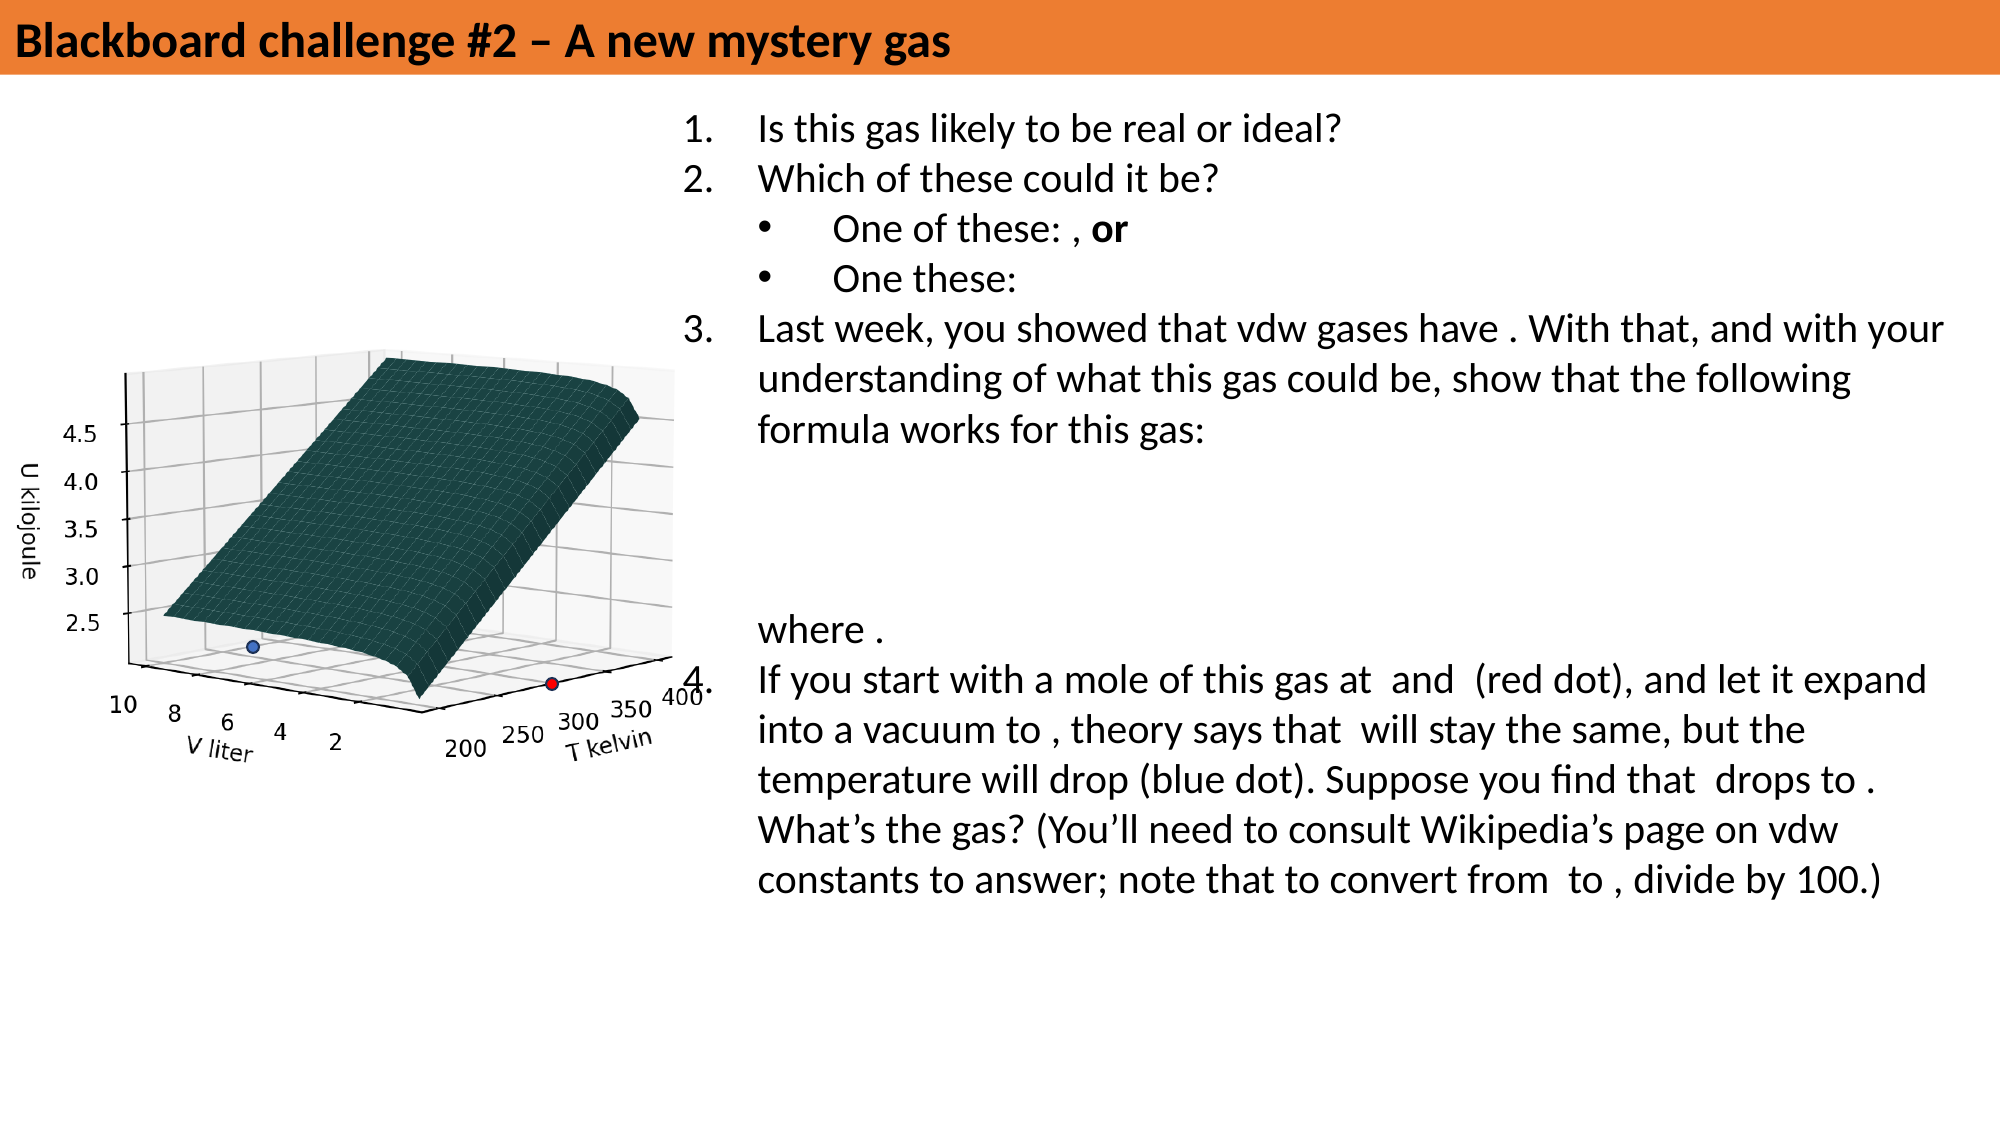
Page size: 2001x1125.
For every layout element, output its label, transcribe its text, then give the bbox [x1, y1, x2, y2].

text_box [2, 314, 760, 801]
text_box Blackboard challenge #2 – A new mystery gas [0, 0, 2000, 75]
